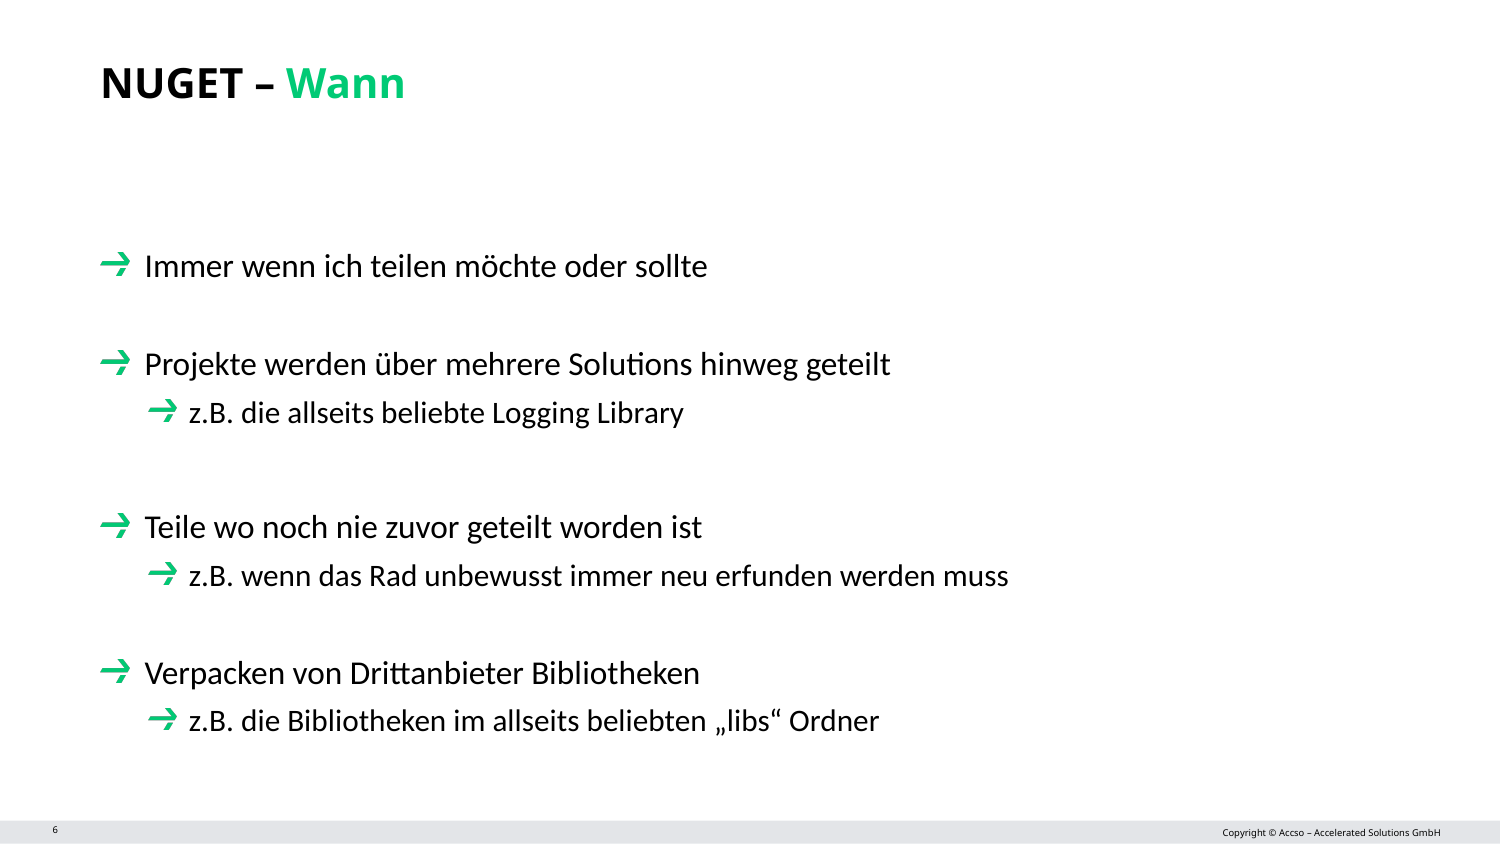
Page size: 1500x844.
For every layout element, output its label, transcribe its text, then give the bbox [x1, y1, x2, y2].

picture [100, 513, 130, 538]
picture [148, 708, 177, 730]
picture [100, 350, 130, 375]
title NUGET – Wann [100, 38, 1430, 127]
picture [148, 399, 177, 422]
picture [148, 562, 177, 585]
list Immer wenn ich teilen möchte oder sollte Projekte werden über mehrere Solutions hinweg geteilt z.B. die allseits beliebte Logging Library Teile wo noch nie zuvor geteilt worden ist z.B. wenn das Rad unbewusst immer neu erfunden werden muss Verpacken von Drittanbieter Bibliotheken z.B. die Bibliotheken im allseits beliebten „libs“ Ordner [100, 243, 1400, 753]
picture [100, 659, 130, 683]
picture [100, 252, 130, 276]
